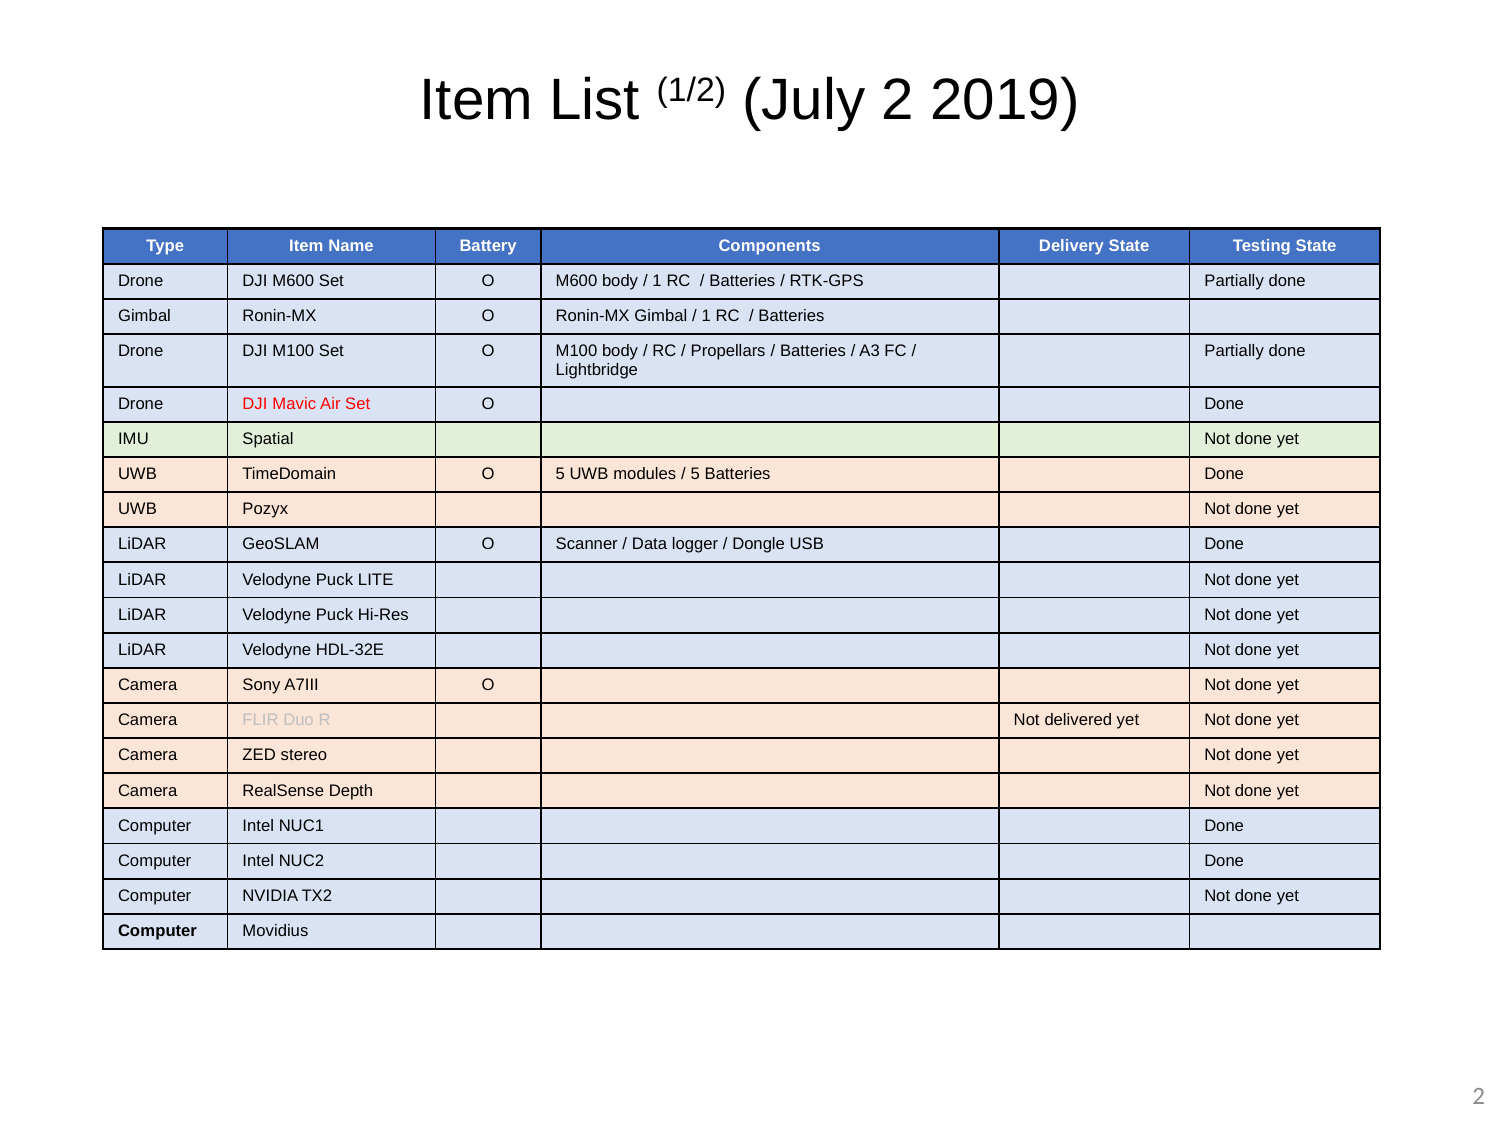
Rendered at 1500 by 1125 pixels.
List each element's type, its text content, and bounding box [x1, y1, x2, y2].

table_cell [542, 739, 998, 772]
table_cell Computer [104, 915, 227, 948]
table_cell [542, 423, 998, 456]
table_cell Partially done [1190, 265, 1379, 298]
table_cell FLIR Duo R [228, 704, 435, 737]
table_cell [1190, 300, 1379, 333]
table_cell [542, 563, 998, 597]
table_cell Pozyx [228, 493, 435, 526]
table_cell Not done yet [1190, 669, 1379, 702]
table_cell Intel NUC2 [228, 844, 435, 878]
table_cell Intel NUC1 [228, 809, 435, 843]
table_cell Done [1190, 388, 1379, 421]
table_cell [1000, 423, 1189, 456]
table_cell O [436, 265, 540, 298]
table_cell [1000, 493, 1189, 526]
table_cell [436, 493, 540, 526]
table_cell [436, 563, 540, 597]
table_cell [542, 669, 998, 702]
table_cell Drone [104, 388, 227, 421]
table_cell Partially done [1190, 335, 1379, 386]
table_cell M600 body / 1 RC / Batteries / RTK-GPS [542, 265, 998, 298]
table_cell Computer [104, 880, 227, 913]
table_header Testing State [1190, 230, 1379, 263]
table_cell [1000, 634, 1189, 667]
table_cell ZED stereo [228, 739, 435, 772]
table_cell Not done yet [1190, 598, 1379, 632]
table_cell O [436, 335, 540, 386]
table_cell Not done yet [1190, 493, 1379, 526]
table_cell M100 body / RC / Propellars / Batteries / A3 FC / Lightbridge [542, 335, 998, 386]
table_header Delivery State [1000, 230, 1189, 263]
table_cell [1000, 880, 1189, 913]
table_cell Computer [104, 844, 227, 878]
table_cell Done [1190, 844, 1379, 878]
table_cell Velodyne Puck Hi-Res [228, 598, 435, 632]
table_cell Not done yet [1190, 423, 1379, 456]
table_cell Drone [104, 265, 227, 298]
table_cell O [436, 528, 540, 561]
table_cell [542, 809, 998, 843]
table_cell [436, 915, 540, 948]
table_cell [436, 809, 540, 843]
table_cell Not delivered yet [1000, 704, 1189, 737]
table_cell DJI M100 Set [228, 335, 435, 386]
table_cell [542, 598, 998, 632]
table_cell UWB [104, 493, 227, 526]
table_cell Drone [104, 335, 227, 386]
table_cell [542, 880, 998, 913]
table_cell [1000, 669, 1189, 702]
table_cell Spatial [228, 423, 435, 456]
table_cell [436, 844, 540, 878]
title Item List (1/2) (July 2 2019) [103, 59, 1397, 142]
table_cell [436, 739, 540, 772]
table_cell TimeDomain [228, 458, 435, 491]
table_cell LiDAR [104, 563, 227, 597]
table_cell [1000, 809, 1189, 843]
table_cell UWB [104, 458, 227, 491]
table_cell O [436, 458, 540, 491]
table_cell [1000, 563, 1189, 597]
table_cell Computer [104, 809, 227, 843]
table_cell [1000, 598, 1189, 632]
table_cell [1000, 300, 1189, 333]
table_cell [542, 634, 998, 667]
table_header Item Name [228, 230, 435, 263]
table_cell [542, 915, 998, 948]
table_cell O [436, 388, 540, 421]
table_cell [436, 634, 540, 667]
table_cell Sony A7III [228, 669, 435, 702]
table_cell LiDAR [104, 598, 227, 632]
table_cell Done [1190, 458, 1379, 491]
table_cell Ronin-MX Gimbal / 1 RC / Batteries [542, 300, 998, 333]
table_cell [542, 493, 998, 526]
table_cell [1000, 335, 1189, 386]
table_cell [1000, 915, 1189, 948]
table_cell [1000, 528, 1189, 561]
table_cell [1000, 844, 1189, 878]
table_cell [1000, 265, 1189, 298]
table_cell [436, 704, 540, 737]
table_cell Movidius [228, 915, 435, 948]
table_cell RealSense Depth [228, 774, 435, 807]
table_cell [1000, 388, 1189, 421]
table_cell Not done yet [1190, 634, 1379, 667]
table_header Type [104, 230, 227, 263]
table_cell LiDAR [104, 528, 227, 561]
table_header Components [542, 230, 998, 263]
table_cell [1000, 774, 1189, 807]
table_cell [436, 774, 540, 807]
table_cell 5 UWB modules / 5 Batteries [542, 458, 998, 491]
table_cell Not done yet [1190, 880, 1379, 913]
table_cell [436, 423, 540, 456]
table_cell DJI M600 Set [228, 265, 435, 298]
table_cell GeoSLAM [228, 528, 435, 561]
table_cell [542, 704, 998, 737]
table_cell O [436, 669, 540, 702]
table_header Battery [436, 230, 540, 263]
table_cell Scanner / Data logger / Dongle USB [542, 528, 998, 561]
table_cell Ronin-MX [228, 300, 435, 333]
table_cell DJI Mavic Air Set [228, 388, 435, 421]
table_cell [1000, 458, 1189, 491]
slide_number 2 [1162, 1065, 1500, 1125]
table_cell [1190, 915, 1379, 948]
table_cell Gimbal [104, 300, 227, 333]
table_cell [436, 880, 540, 913]
table_cell Camera [104, 739, 227, 772]
table_cell Velodyne Puck LITE [228, 563, 435, 597]
table_cell LiDAR [104, 634, 227, 667]
table_cell Not done yet [1190, 704, 1379, 737]
table_cell IMU [104, 423, 227, 456]
table_cell [542, 388, 998, 421]
table_cell Not done yet [1190, 563, 1379, 597]
table_cell Done [1190, 809, 1379, 843]
table_cell Camera [104, 704, 227, 737]
table_cell Camera [104, 774, 227, 807]
table_cell Not done yet [1190, 774, 1379, 807]
table_cell [542, 774, 998, 807]
table_cell NVIDIA TX2 [228, 880, 435, 913]
table_cell [436, 598, 540, 632]
table_cell Camera [104, 669, 227, 702]
table_cell [1000, 739, 1189, 772]
table_cell Done [1190, 528, 1379, 561]
table_cell [542, 844, 998, 878]
table_cell O [436, 300, 540, 333]
table_cell Not done yet [1190, 739, 1379, 772]
table_cell Velodyne HDL-32E [228, 634, 435, 667]
